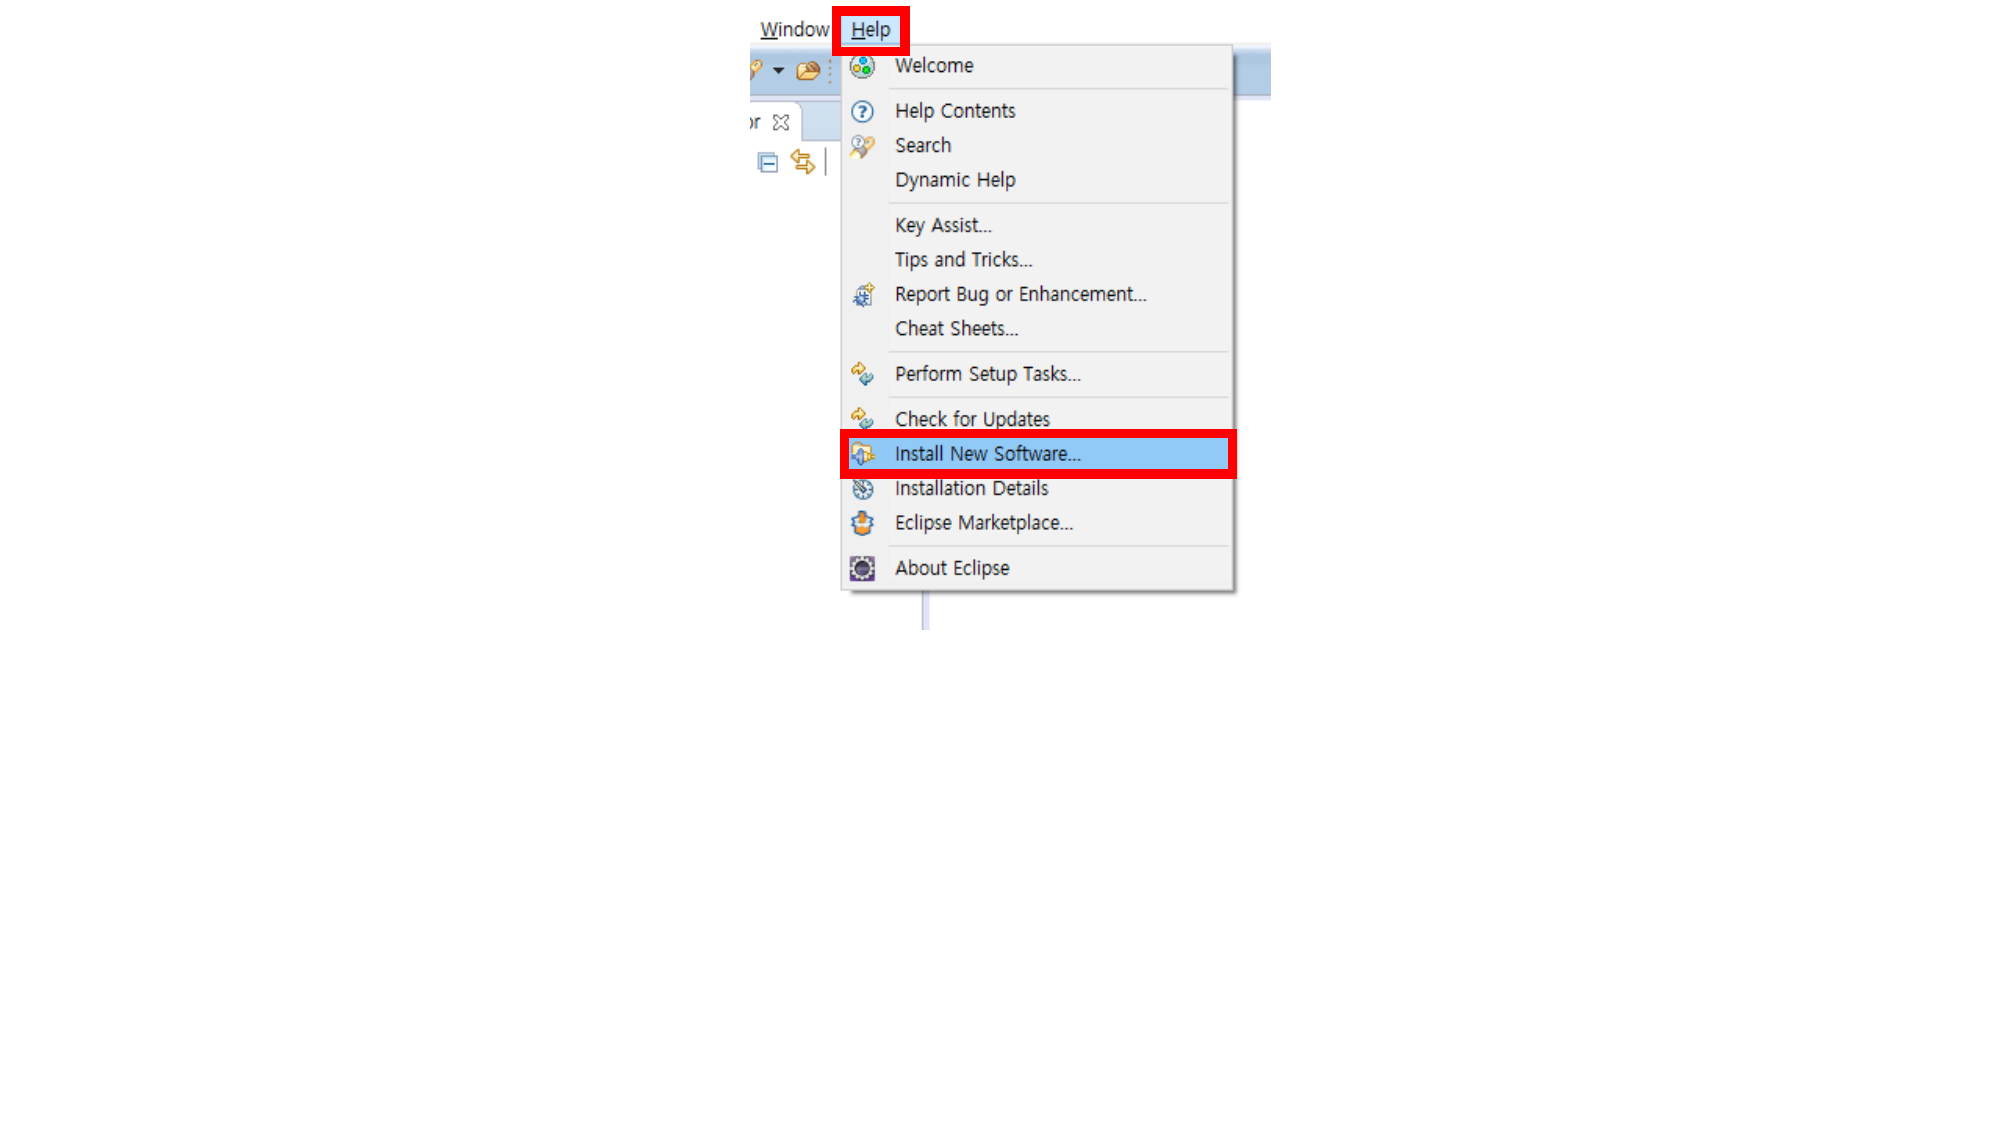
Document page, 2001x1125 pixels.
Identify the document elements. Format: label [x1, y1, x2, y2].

picture [750, 0, 1271, 630]
